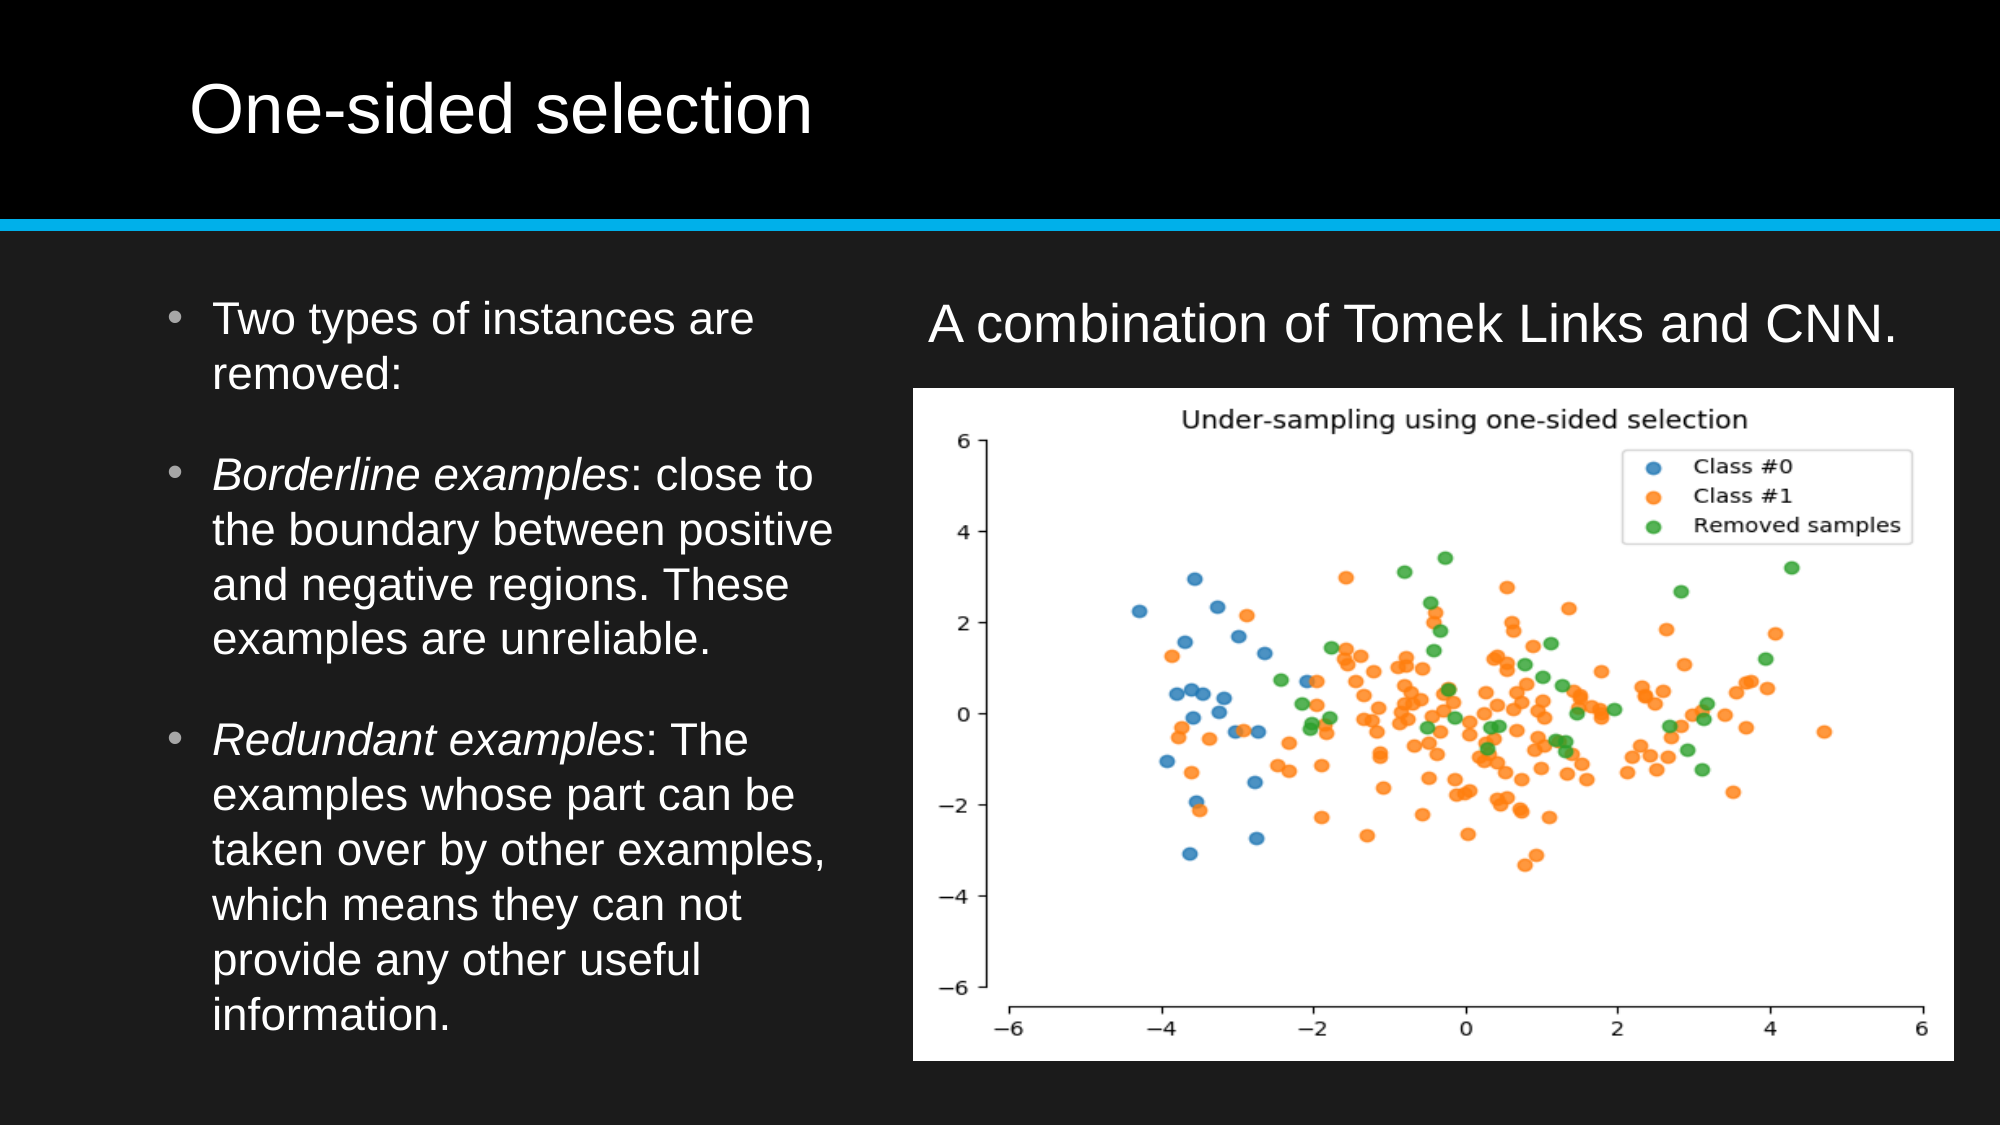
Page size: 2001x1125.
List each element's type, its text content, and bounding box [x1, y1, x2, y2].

title One-sided selection [174, 20, 1825, 201]
list A combination of Tomek Links and CNN. [913, 281, 1954, 369]
text_box Two types of instances are removed: Borderline examples: close to the boundary between positive and negative regions. These examples are unreliable. Redundant examples: The examples whose part can be taken over by other examples, which means they can not provide any other useful information. [152, 281, 891, 1093]
picture [912, 388, 1954, 1061]
